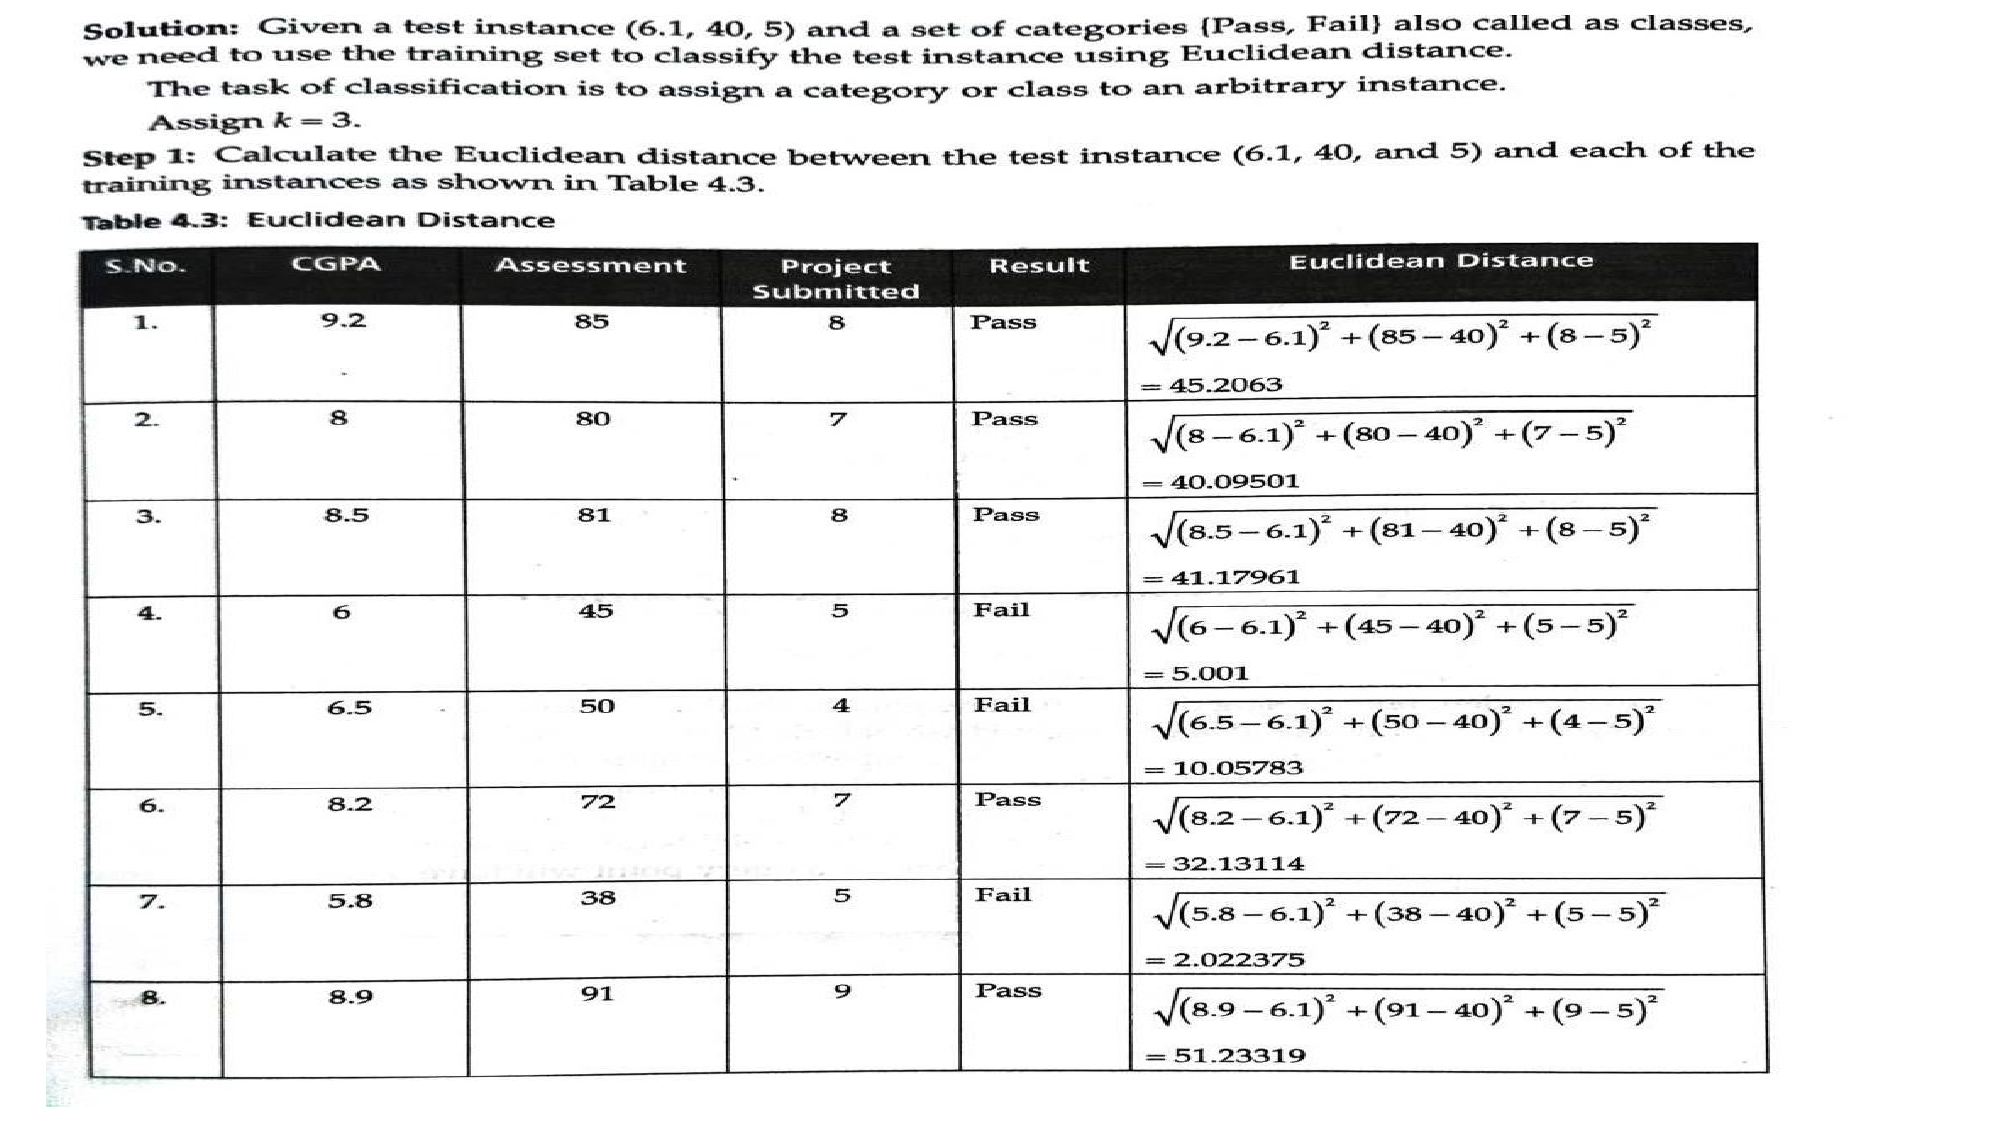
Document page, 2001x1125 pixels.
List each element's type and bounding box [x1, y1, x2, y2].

picture [46, 15, 1848, 1107]
